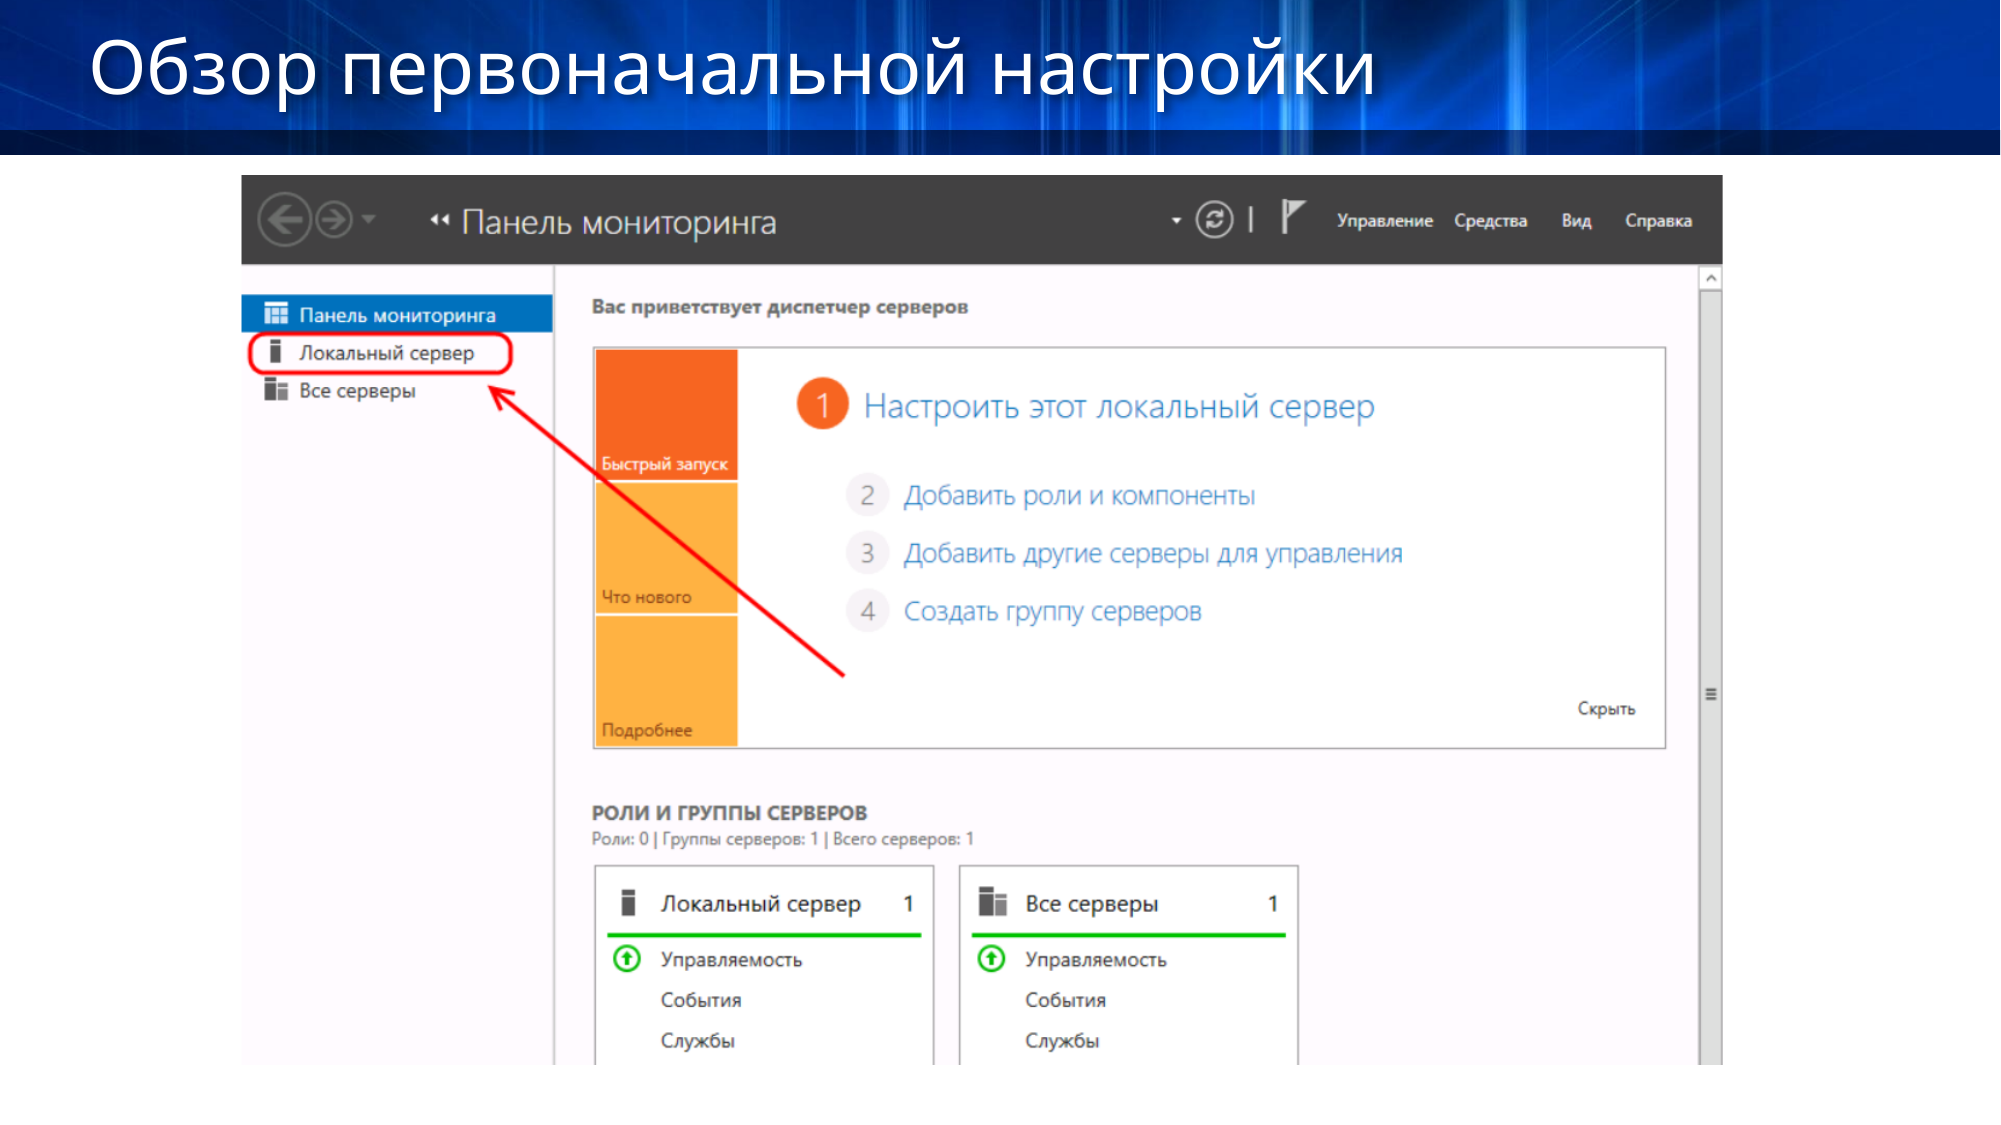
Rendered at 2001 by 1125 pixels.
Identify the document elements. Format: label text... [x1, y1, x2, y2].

text_box Обзор первоначальной настройки [73, 11, 2000, 117]
picture [238, 175, 1730, 1065]
picture [0, 0, 2001, 155]
